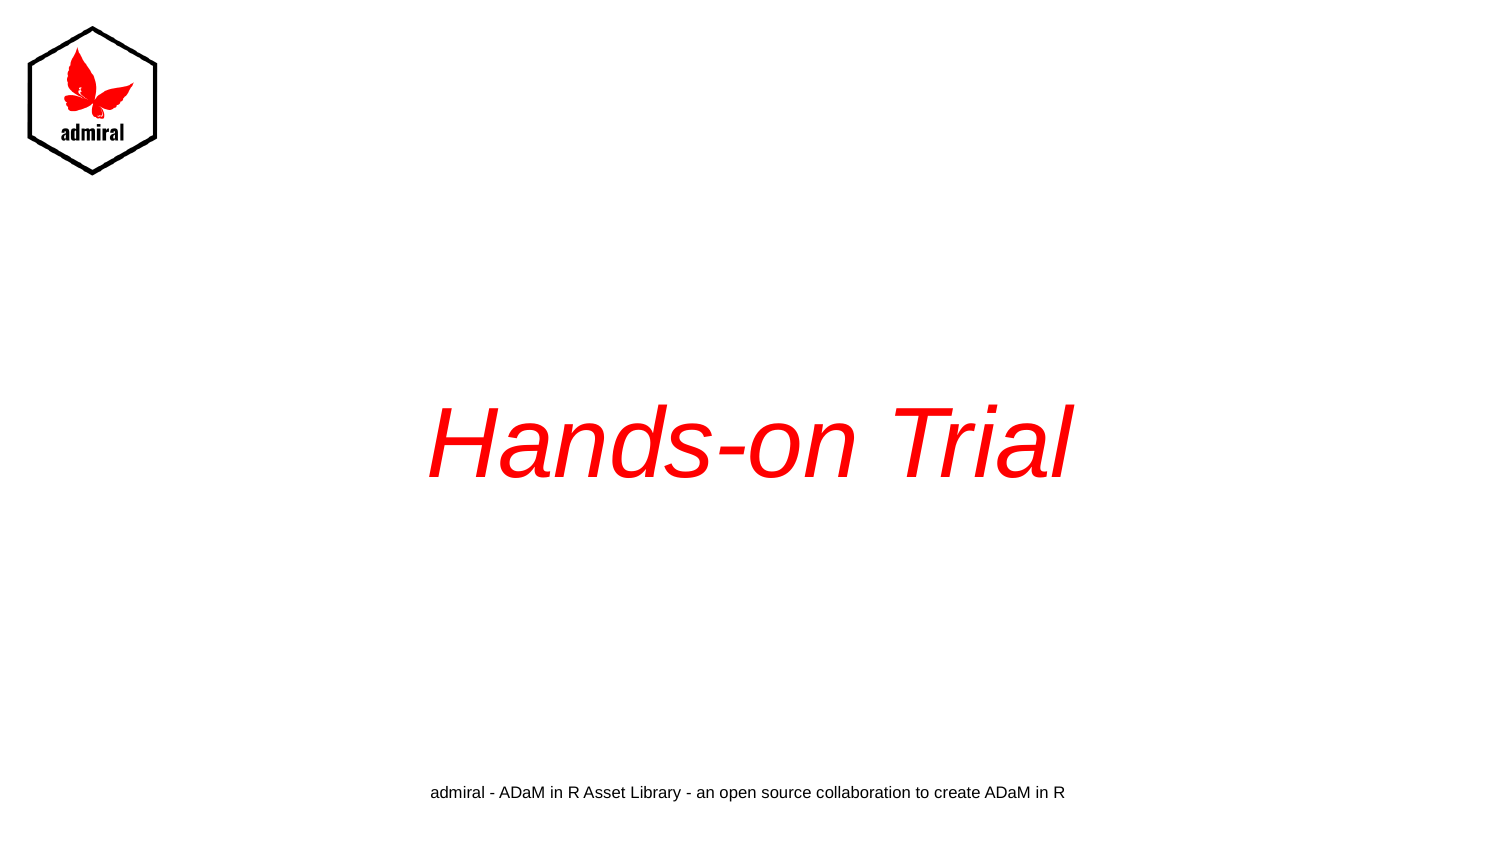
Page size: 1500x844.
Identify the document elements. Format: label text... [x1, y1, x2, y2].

picture [27, 25, 158, 177]
title Hands-on Trial [51, 175, 1449, 513]
